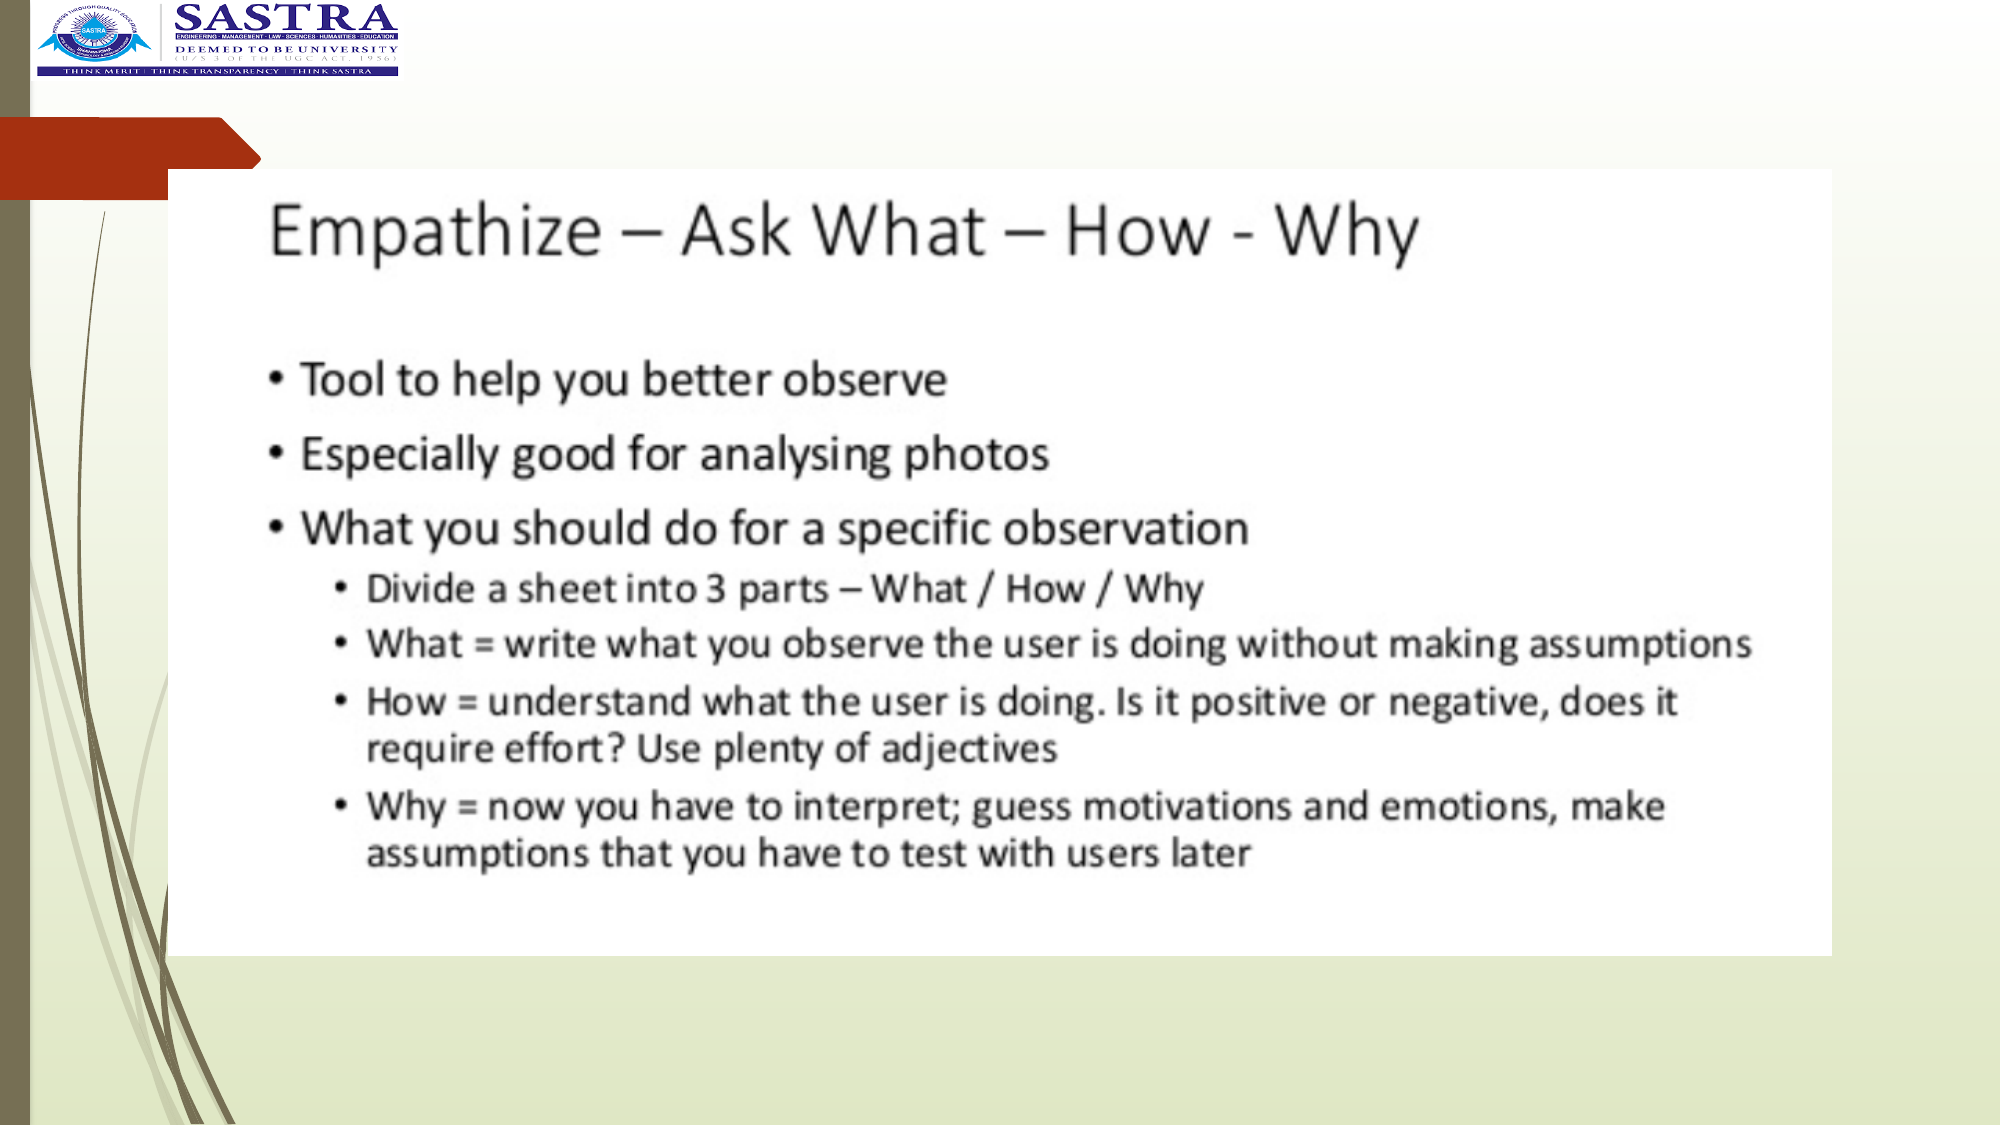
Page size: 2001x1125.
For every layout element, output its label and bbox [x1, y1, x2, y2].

picture [168, 169, 1832, 956]
picture [31, 0, 404, 81]
